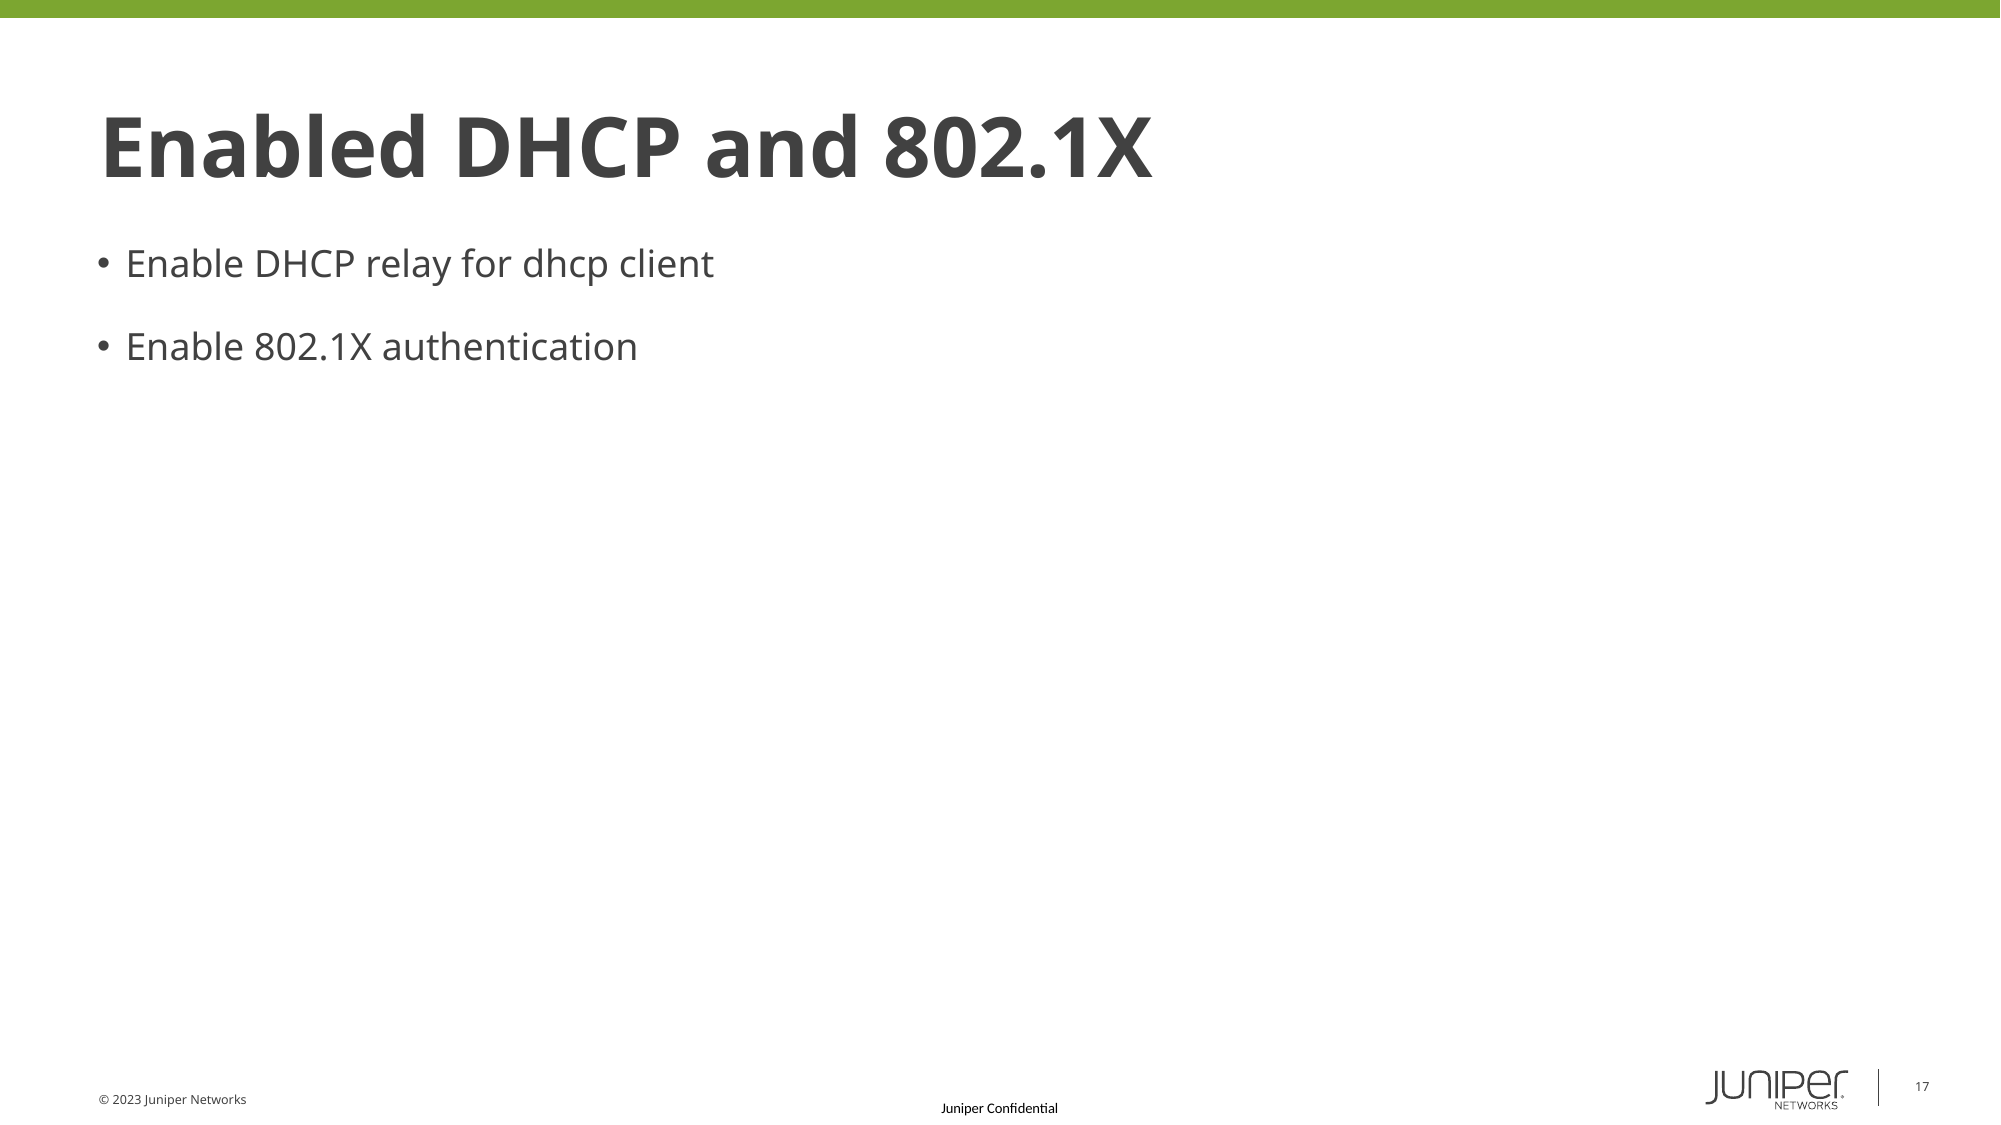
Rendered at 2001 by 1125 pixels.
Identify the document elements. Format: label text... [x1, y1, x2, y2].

title Enabled DHCP and 802.1X [99, 20, 1916, 196]
list Enable DHCP relay for dhcp client Enable 802.1X authentication [97, 235, 1919, 710]
